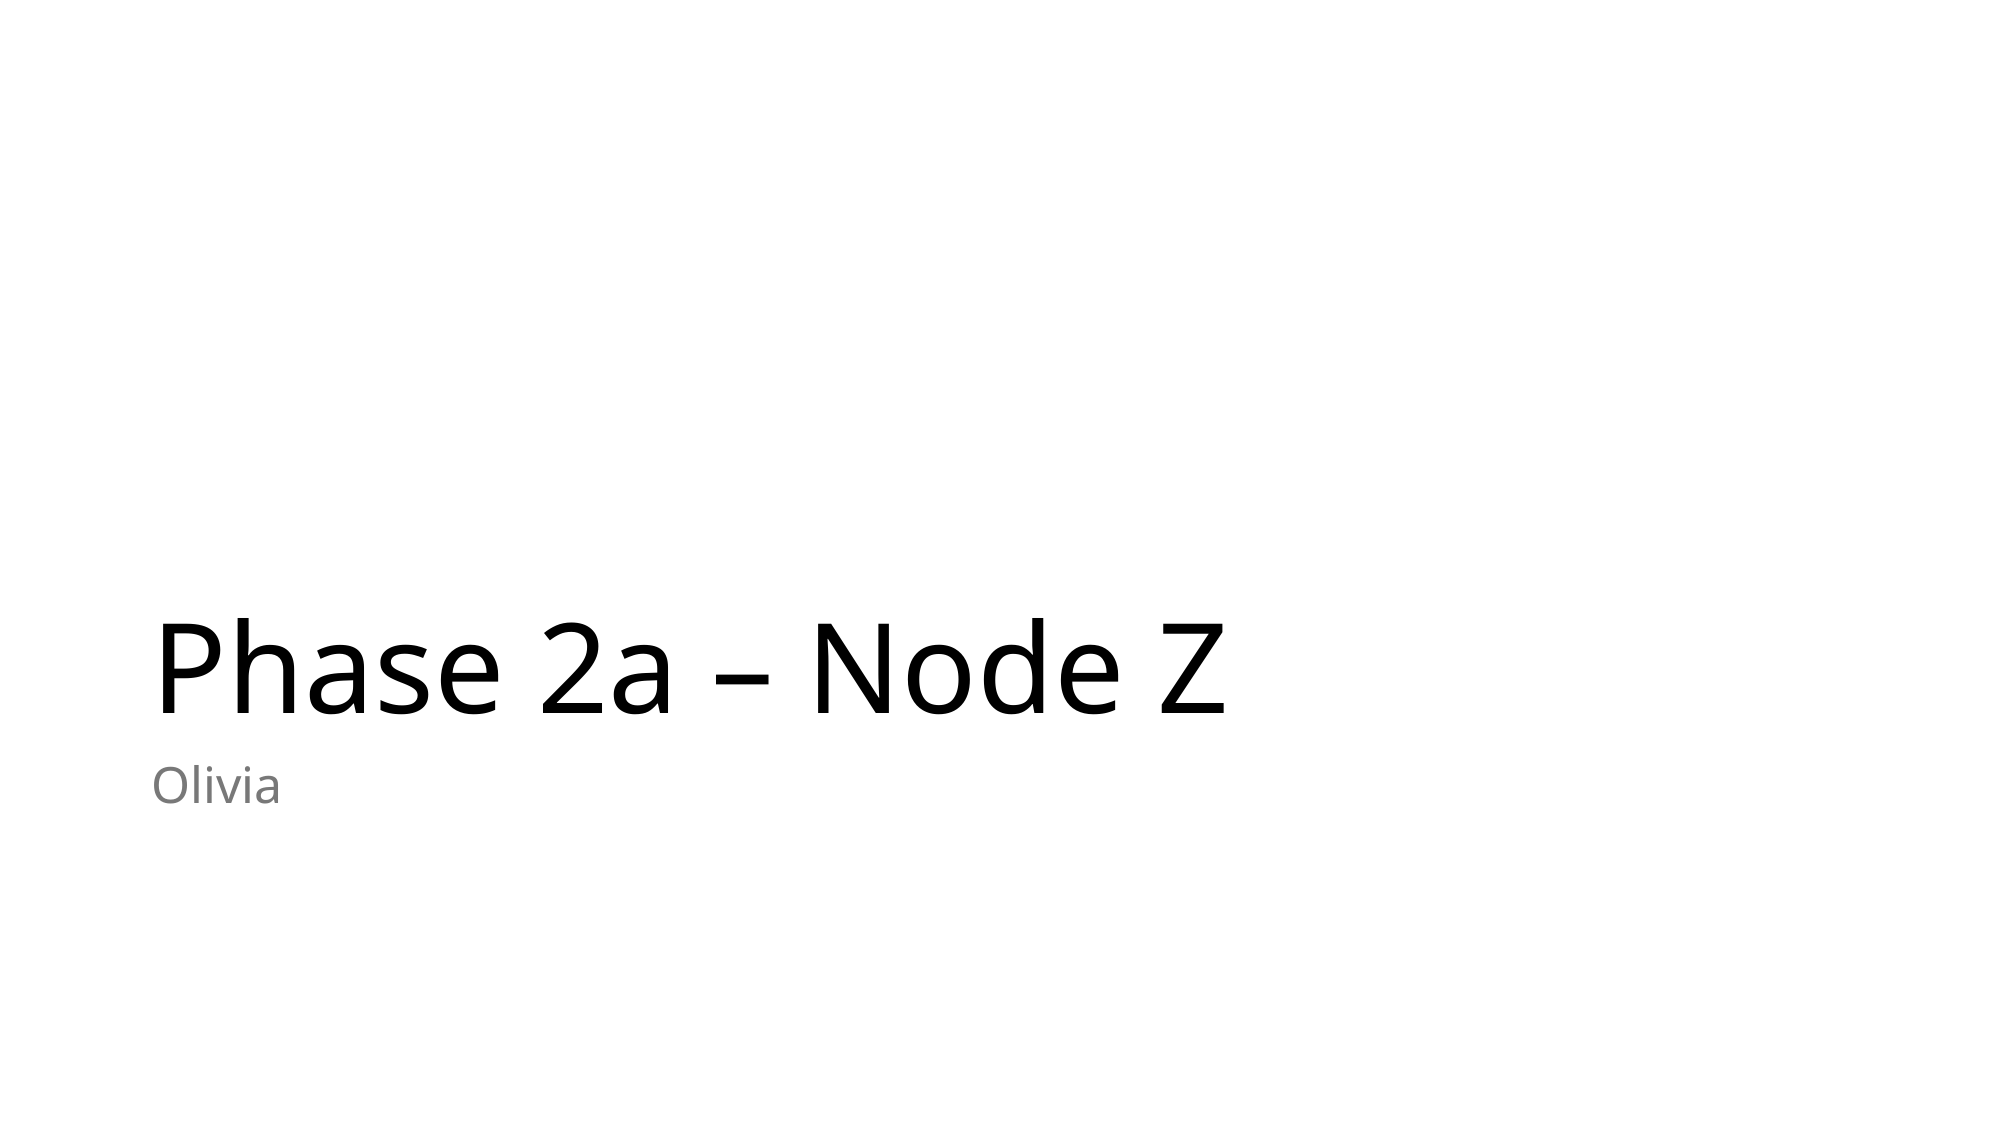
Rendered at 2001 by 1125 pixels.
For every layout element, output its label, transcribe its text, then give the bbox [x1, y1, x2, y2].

title Phase 2a – Node Z [136, 280, 1862, 749]
list Olivia [136, 752, 1862, 999]
